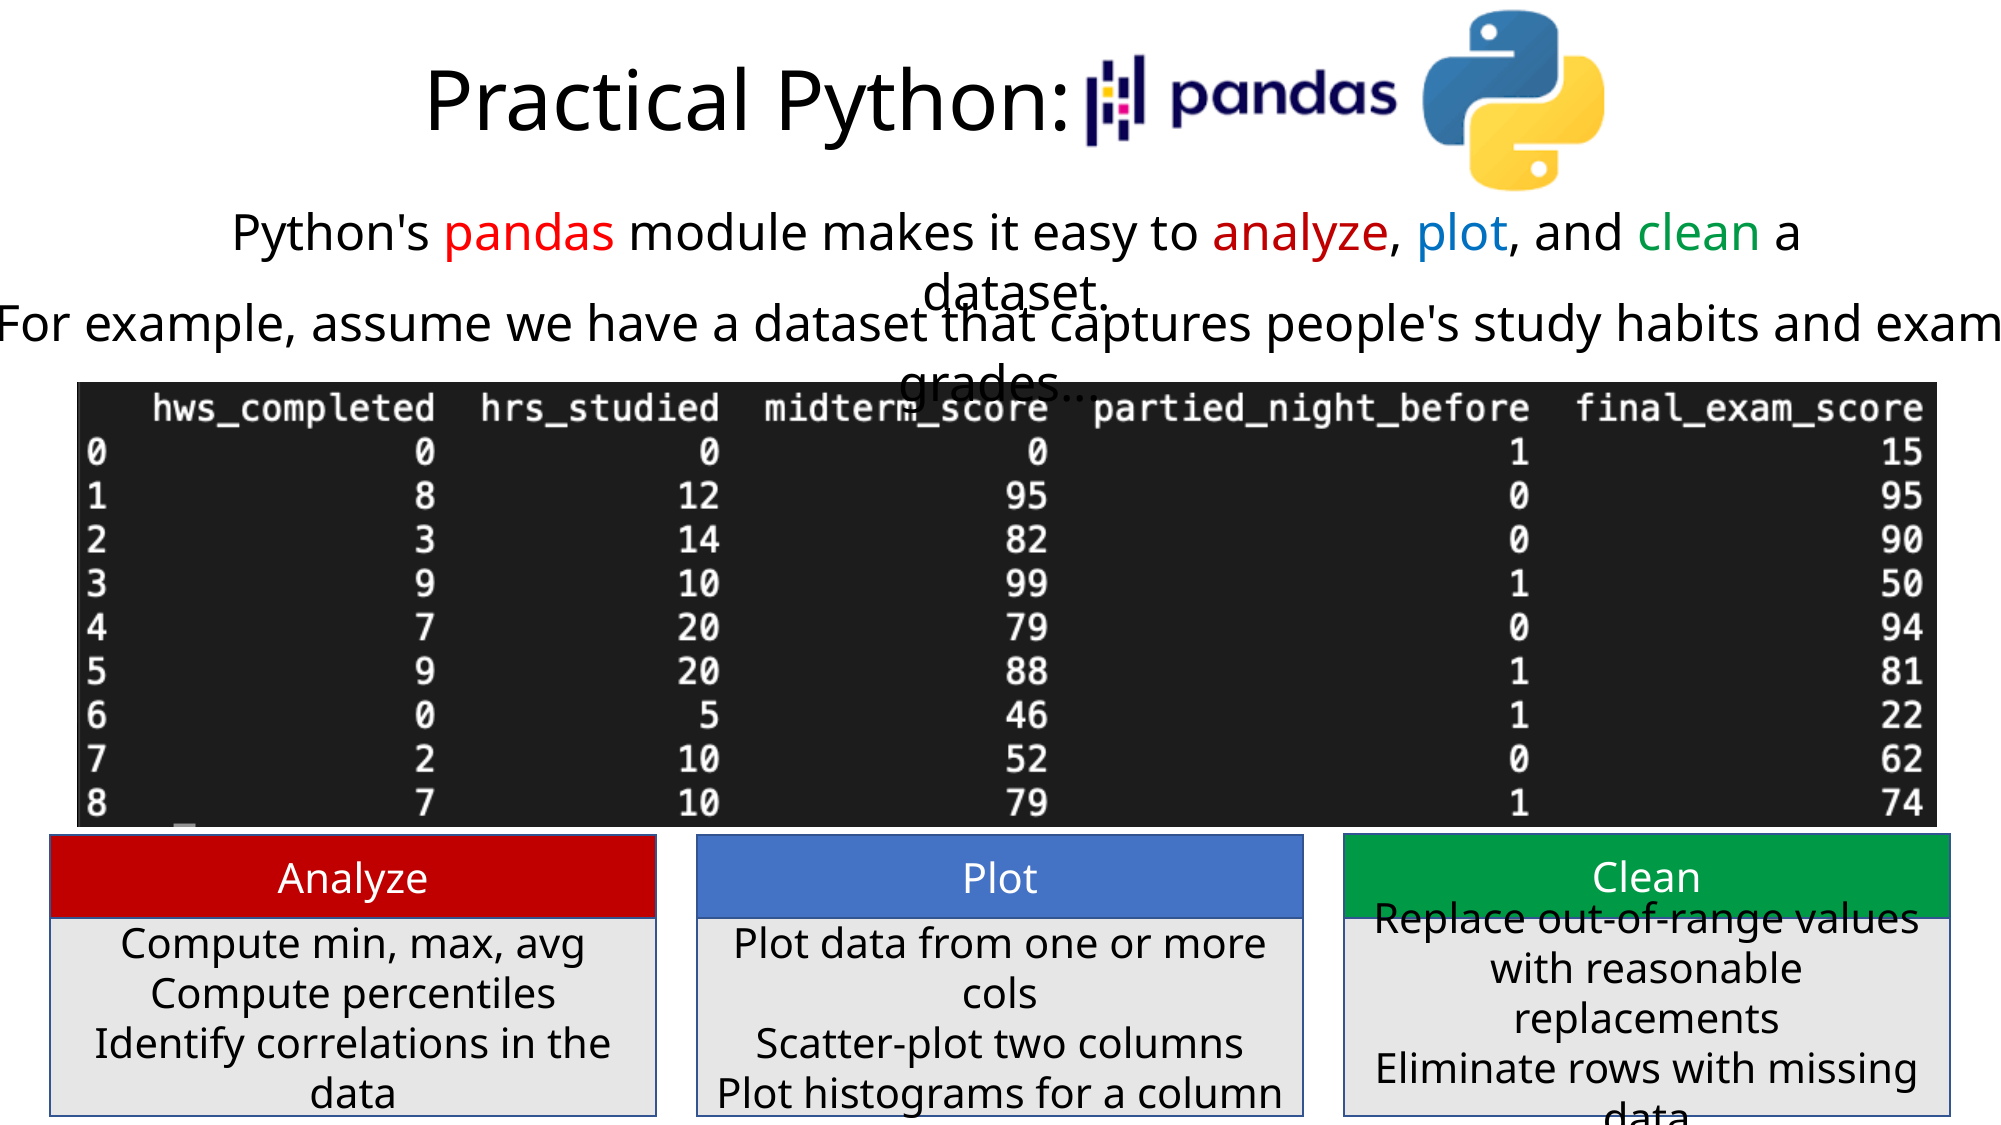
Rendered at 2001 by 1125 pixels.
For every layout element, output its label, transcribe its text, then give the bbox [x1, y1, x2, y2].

text_box Python's pandas module makes it easy to analyze, plot, and clean a dataset. [160, 192, 1873, 283]
text_box Analyze [49, 834, 657, 917]
text_box Clean [1343, 833, 1951, 917]
text_box Replace out-of-range values with reasonable replacements Eliminate rows with missing data [1343, 917, 1951, 1117]
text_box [0, 0, 1684, 197]
picture [77, 382, 1937, 827]
text_box For example, assume we have a dataset that captures people's study habits and exam grades... [0, 283, 2000, 419]
text_box Plot data from one or more cols Scatter-plot two columns Plot histograms for a column [696, 917, 1304, 1117]
text_box Compute min, max, avg Compute percentiles Identify correlations in the data [49, 917, 657, 1117]
text_box Plot [696, 834, 1304, 917]
